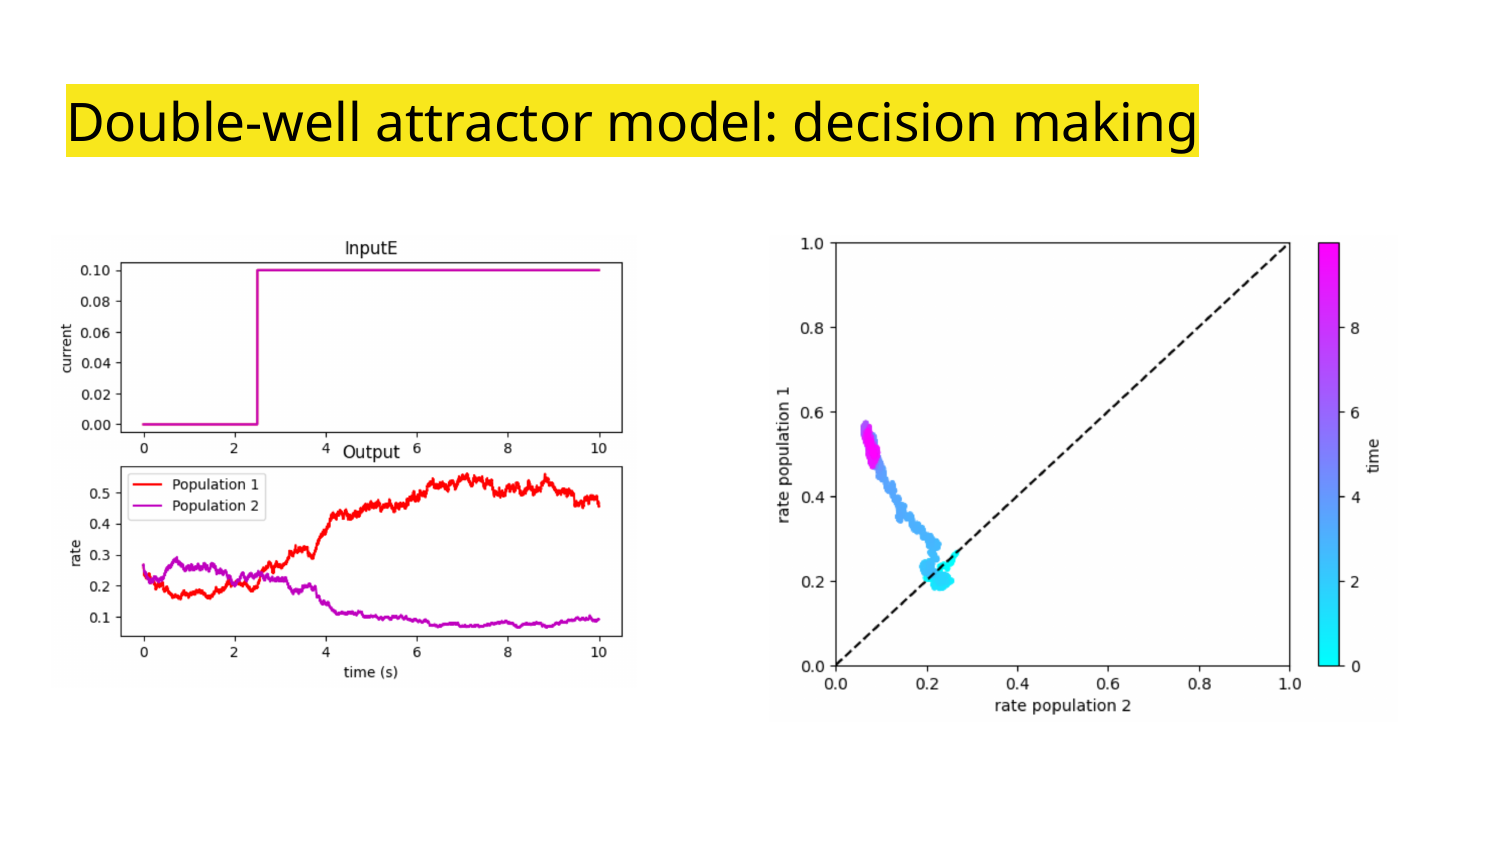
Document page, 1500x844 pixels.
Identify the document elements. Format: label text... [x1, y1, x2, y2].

title Double-well attractor model: decision making [51, 72, 1449, 167]
picture [768, 234, 1399, 723]
picture [50, 234, 637, 689]
